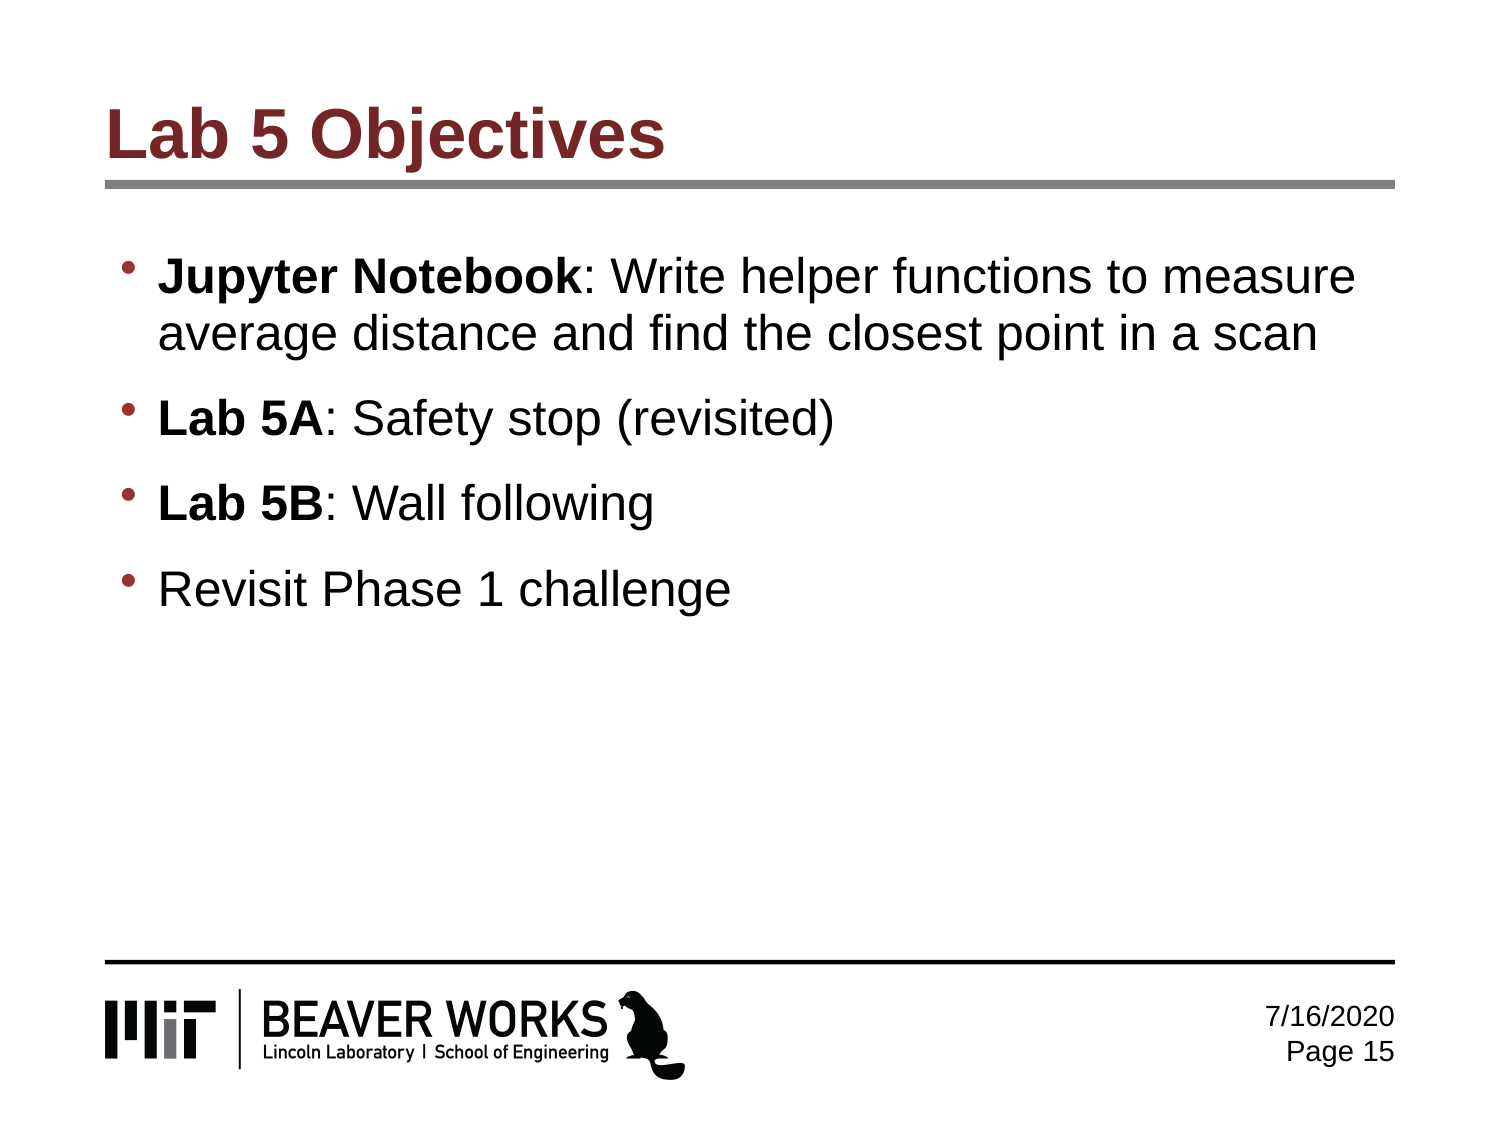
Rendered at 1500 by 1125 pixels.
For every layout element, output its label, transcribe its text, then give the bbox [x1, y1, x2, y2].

text_box [104, 179, 1395, 189]
text_box [104, 959, 1395, 965]
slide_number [965, 990, 1395, 1065]
text_box Jupyter Notebook: Write helper functions to measure average distance and find the closest point in a scan Lab 5A: Safety stop (revisited) Lab 5B: Wall following Revisit Phase 1 challenge [104, 239, 1395, 900]
title Lab 5 Objectives [105, 75, 1305, 179]
picture [104, 989, 685, 1081]
